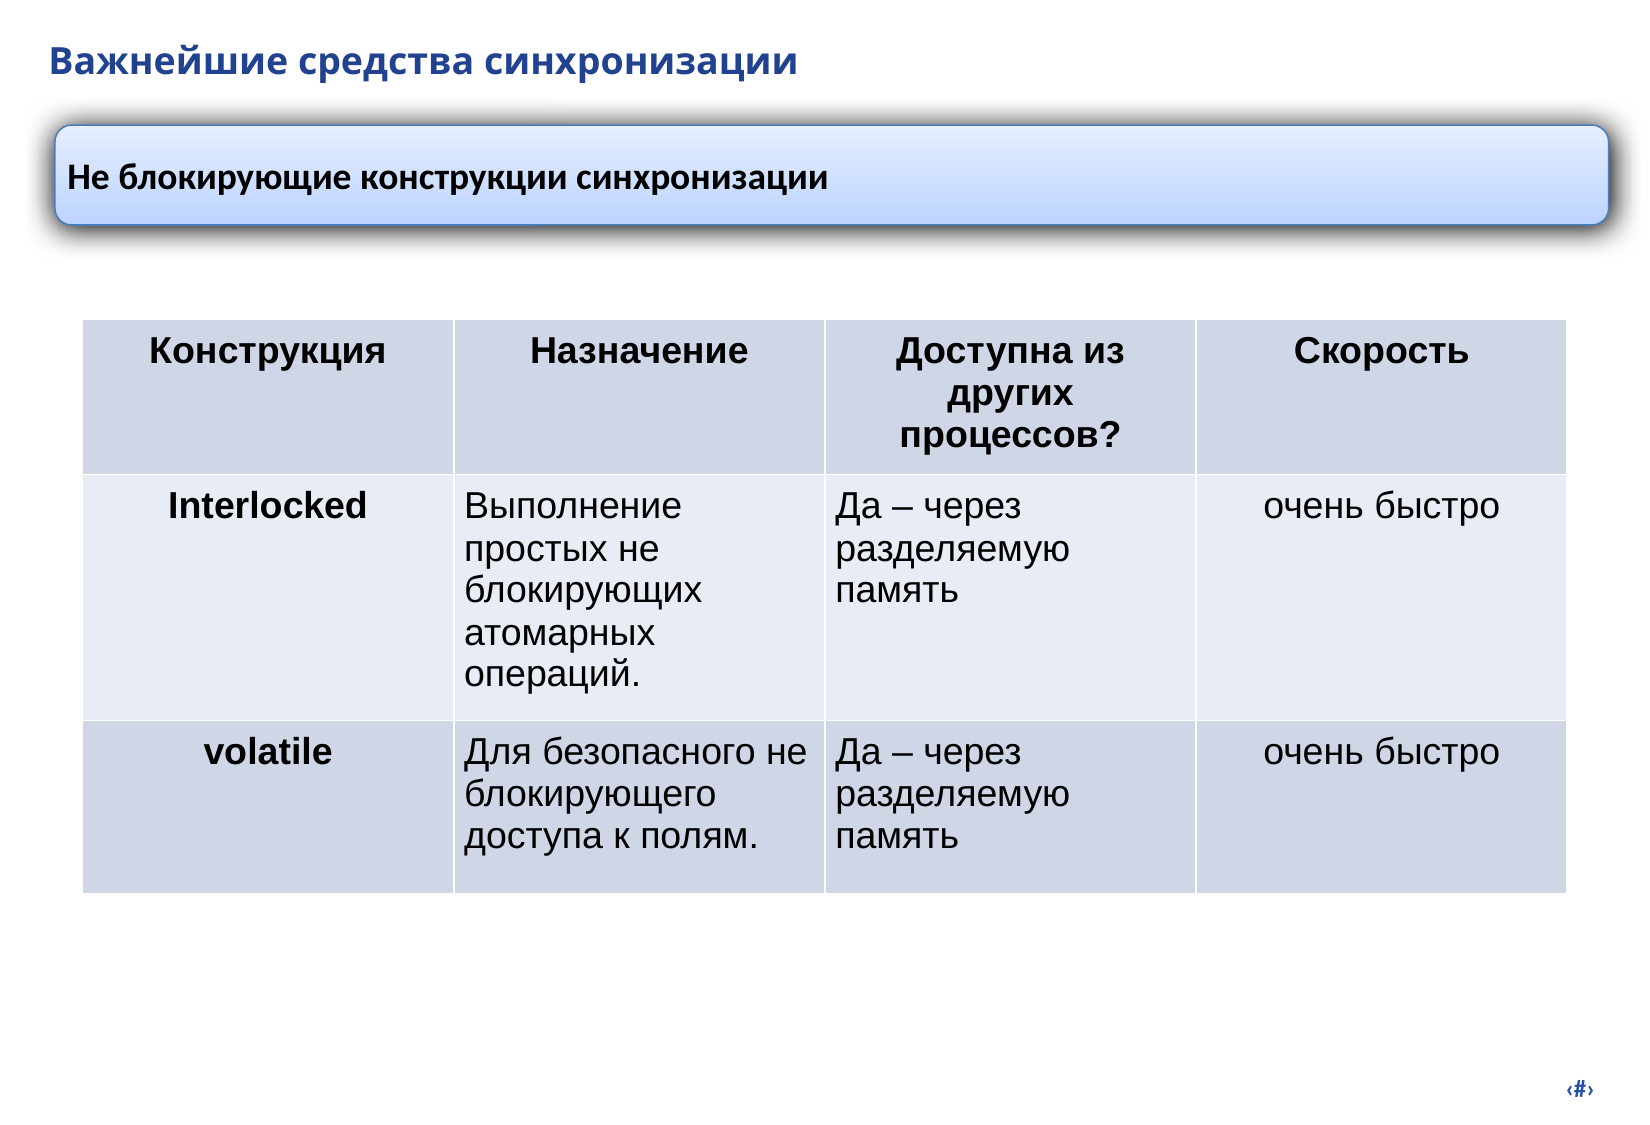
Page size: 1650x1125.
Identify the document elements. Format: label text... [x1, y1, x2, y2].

table_cell Interlocked [83, 475, 453, 720]
table_cell Да – через разделяемую память [826, 721, 1195, 893]
table_cell volatile [83, 721, 453, 893]
table_header Конструкция [83, 320, 453, 474]
table_header Скорость [1197, 320, 1566, 474]
table_header Доступна из других процессов? [826, 320, 1195, 474]
table_cell Выполнение простых не блокирующих атомарных операций. [455, 475, 824, 720]
table_cell Да – через разделяемую память [826, 475, 1195, 720]
table_cell Для безопасного не блокирующего доступа к полям. [455, 721, 824, 893]
title Важнейшие средства синхронизации [40, 28, 1617, 90]
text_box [54, 124, 1609, 226]
table_cell очень быстро [1197, 721, 1566, 893]
table_cell очень быстро [1197, 475, 1566, 720]
table_header Назначение [455, 320, 824, 474]
